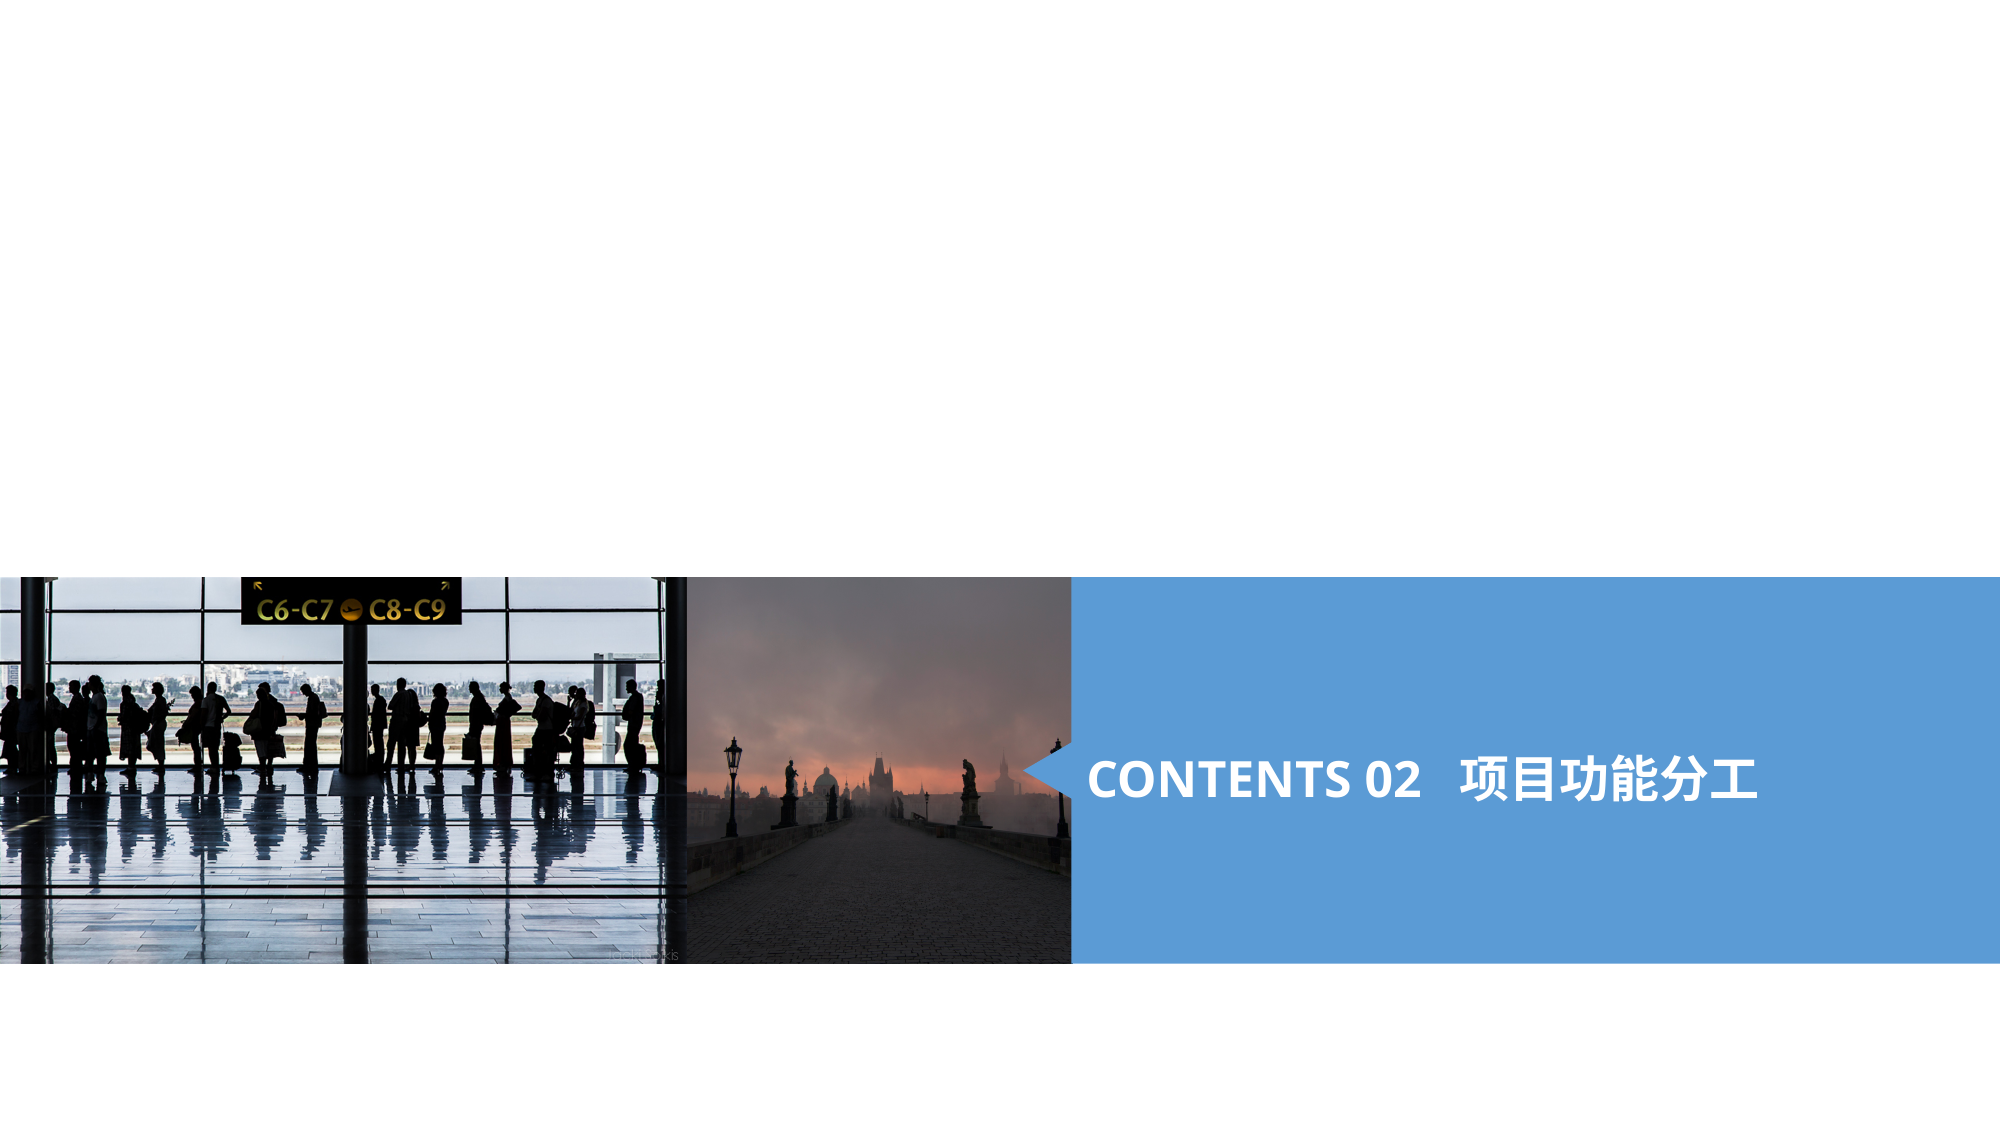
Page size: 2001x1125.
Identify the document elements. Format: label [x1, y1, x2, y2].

text_box [686, 576, 1074, 964]
text_box [0, 576, 686, 964]
text_box [1022, 577, 2000, 964]
